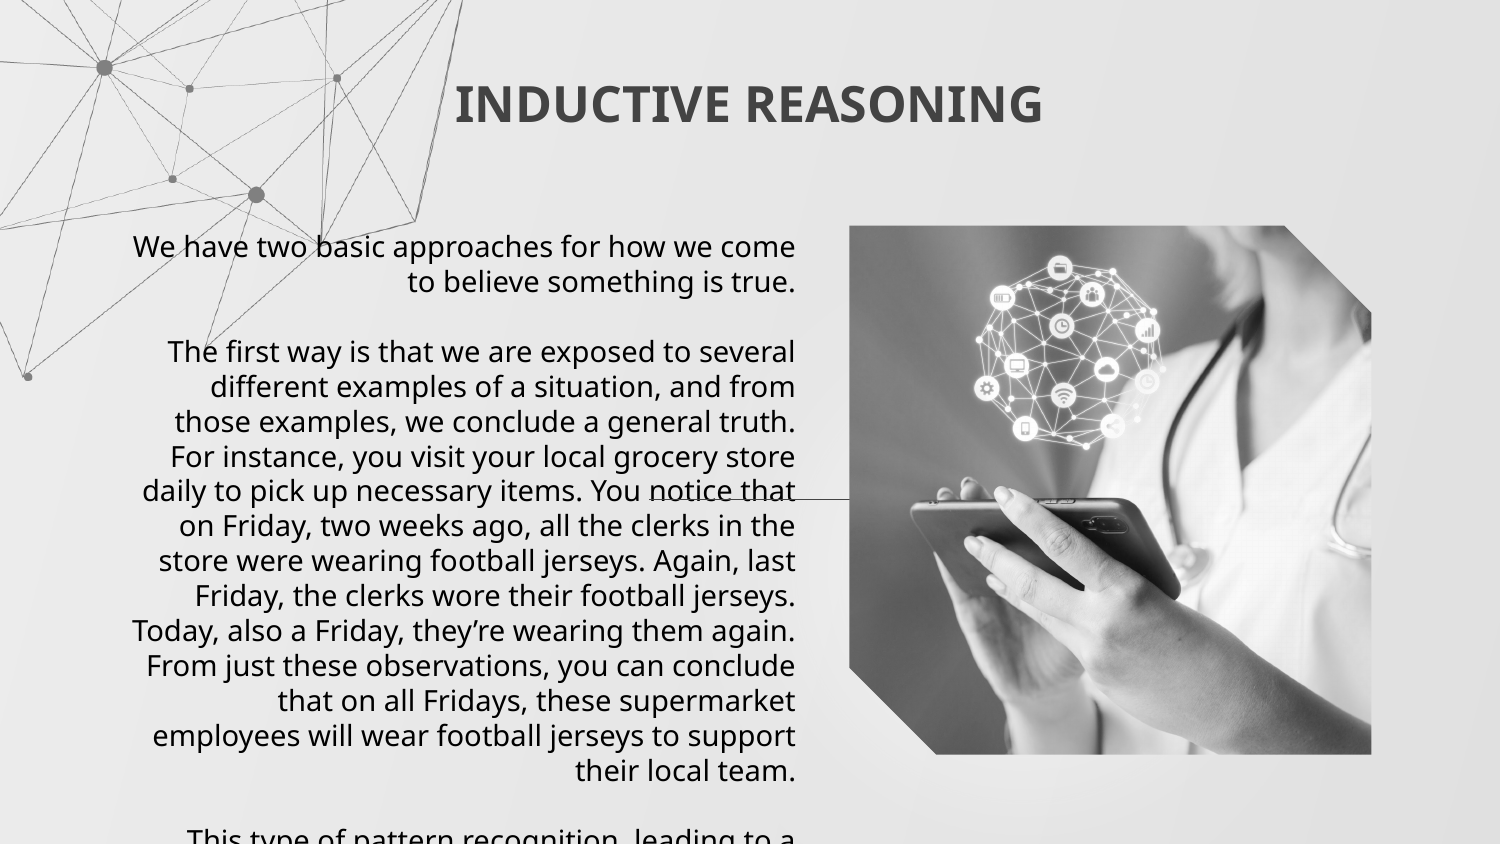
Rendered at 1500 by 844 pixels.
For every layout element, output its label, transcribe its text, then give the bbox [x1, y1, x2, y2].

title INDUCTIVE REASONING [322, 57, 1178, 214]
picture [0, 0, 1500, 844]
subtitle We have two basic approaches for how we come to believe something is true. The first way is that we are exposed to several different examples of a situation, and from those examples, we conclude a general truth. For instance, you visit your local grocery store daily to pick up necessary items. You notice that on Friday, two weeks ago, all the clerks in the store were wearing football jerseys. Again, last Friday, the clerks wore their football jerseys. Today, also a Friday, they’re wearing them again. From just these observations, you can conclude that on all Fridays, these supermarket employees will wear football jerseys to support their local team. This type of pattern recognition, leading to a conclusion, is known as inductive reasoning. [113, 213, 812, 821]
